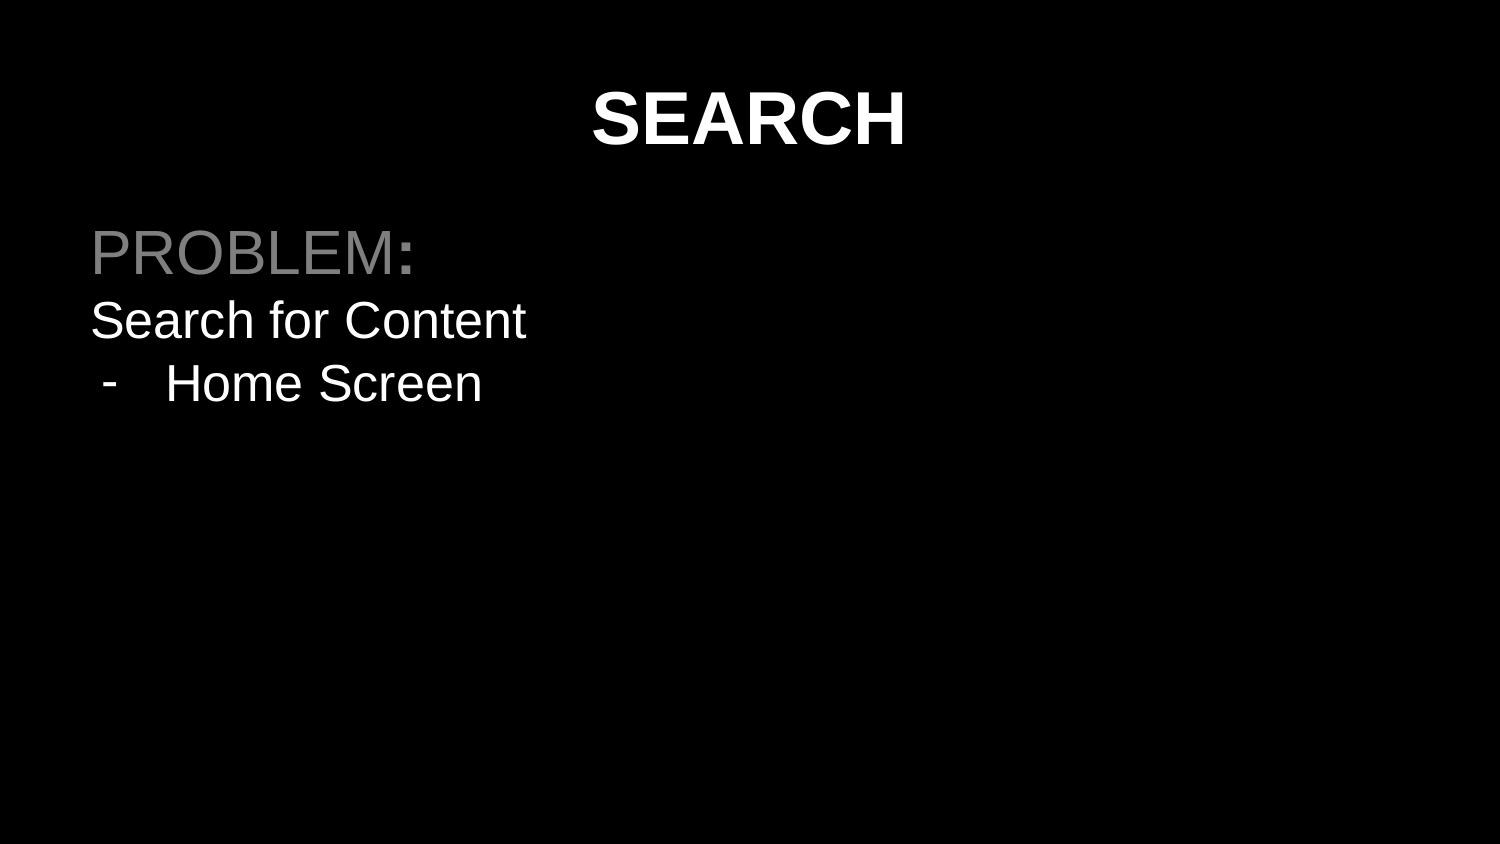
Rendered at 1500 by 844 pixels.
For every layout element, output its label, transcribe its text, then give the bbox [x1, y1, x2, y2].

list PROBLEM: Search for Content Home Screen [75, 196, 1425, 808]
title SEARCH [75, 33, 1425, 175]
